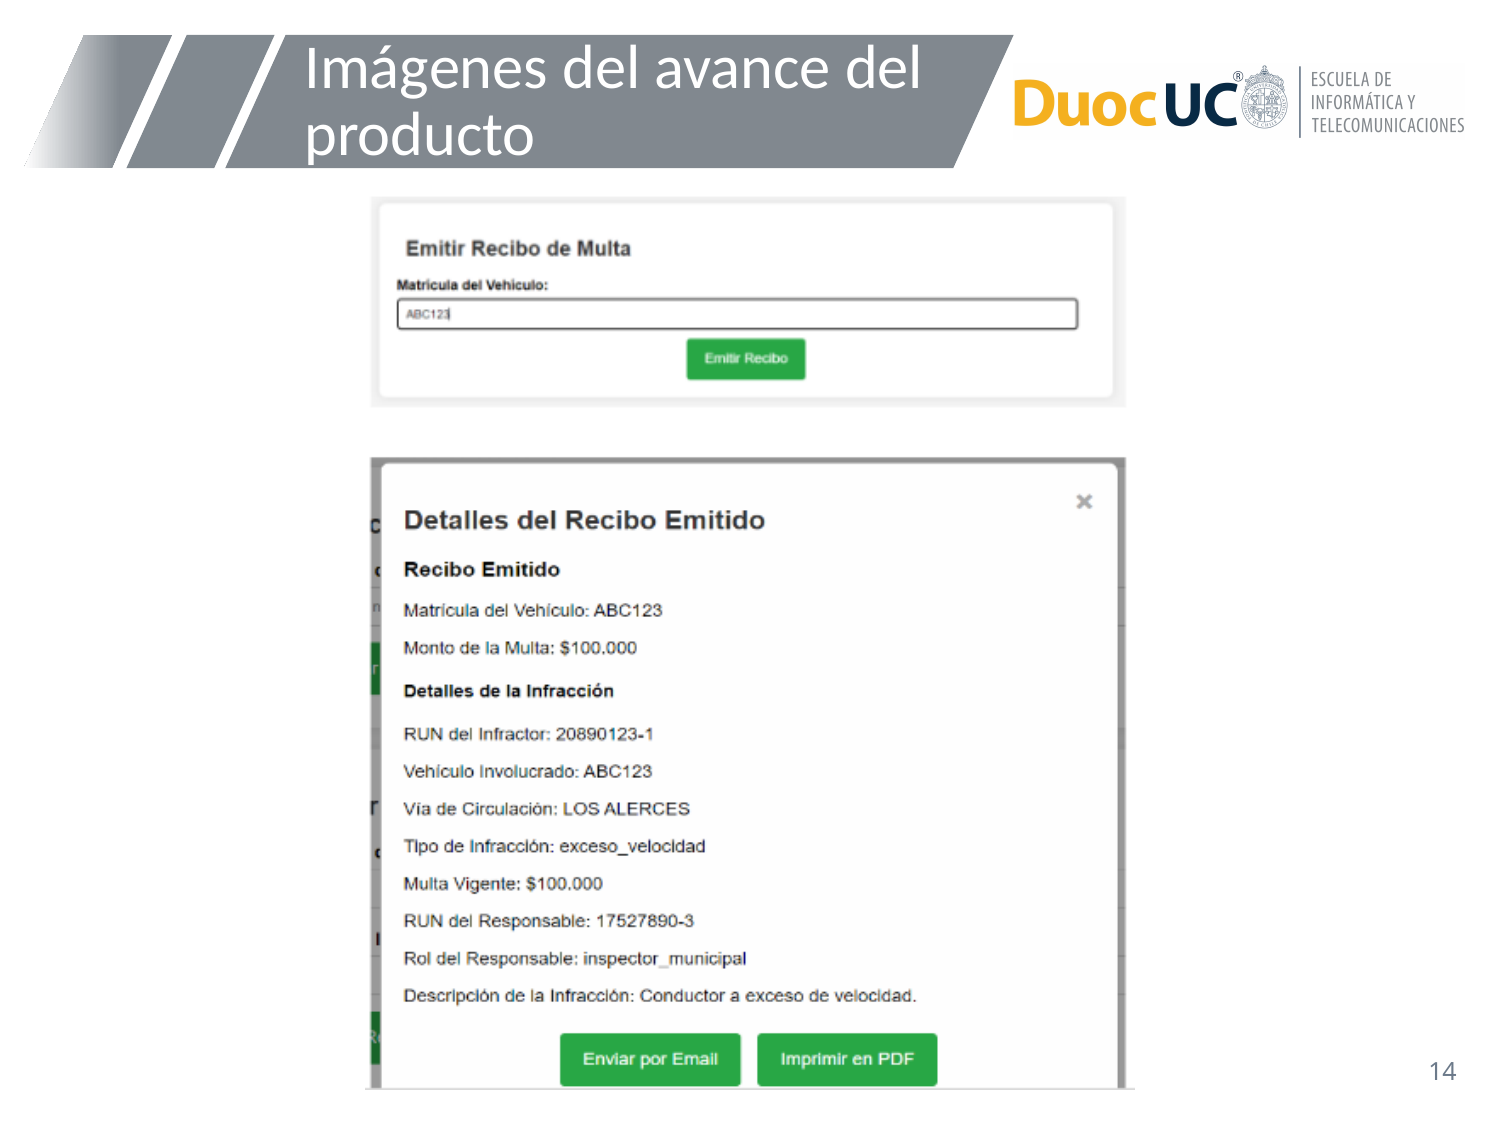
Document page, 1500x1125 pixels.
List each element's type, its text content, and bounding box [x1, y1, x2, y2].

picture [365, 191, 1135, 1091]
title Imágenes del avance del producto [289, 34, 993, 169]
picture [1013, 63, 1465, 140]
